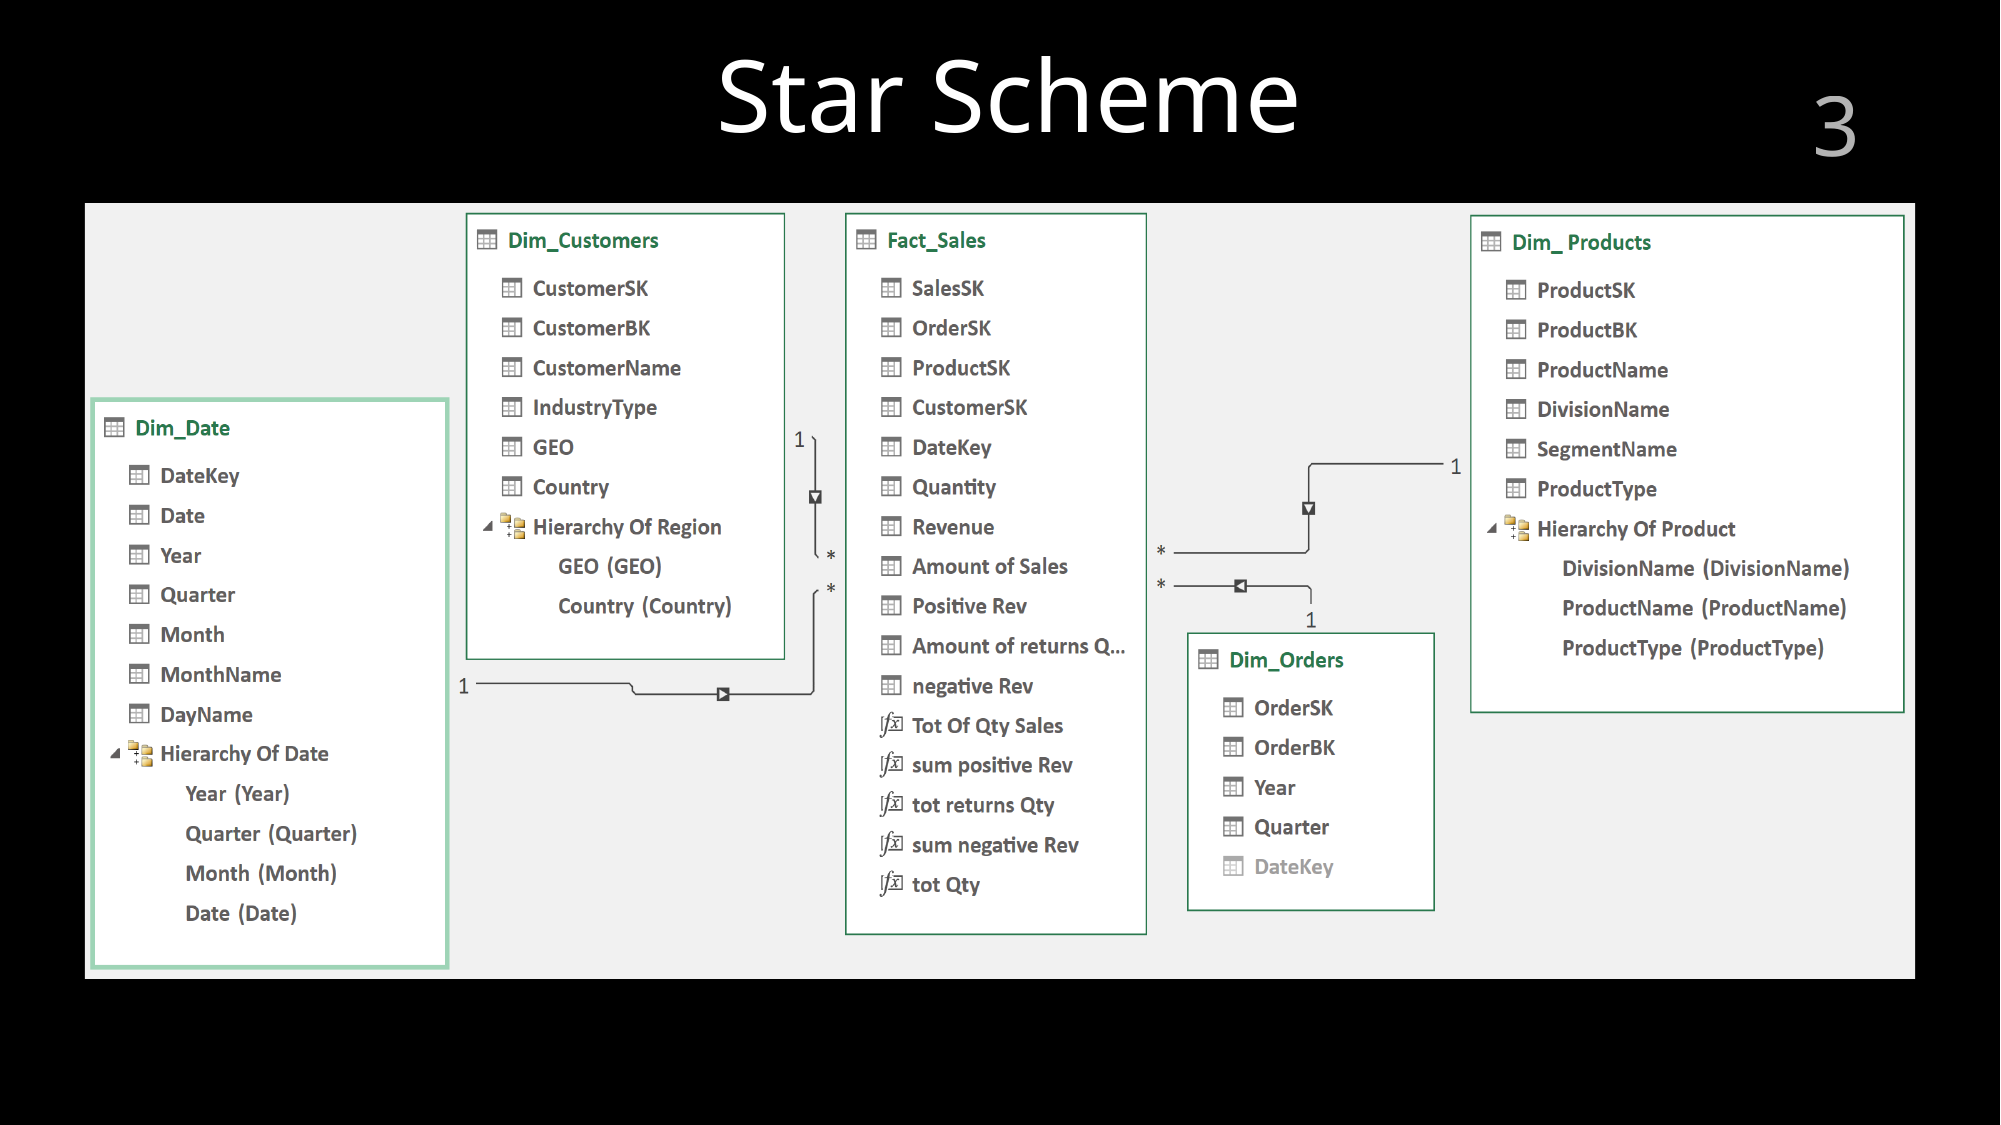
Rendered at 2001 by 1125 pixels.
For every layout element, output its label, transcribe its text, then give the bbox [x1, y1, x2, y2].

slide_number 3 [1500, 65, 1875, 191]
title Star Scheme [693, 36, 1326, 164]
picture [84, 203, 1916, 979]
